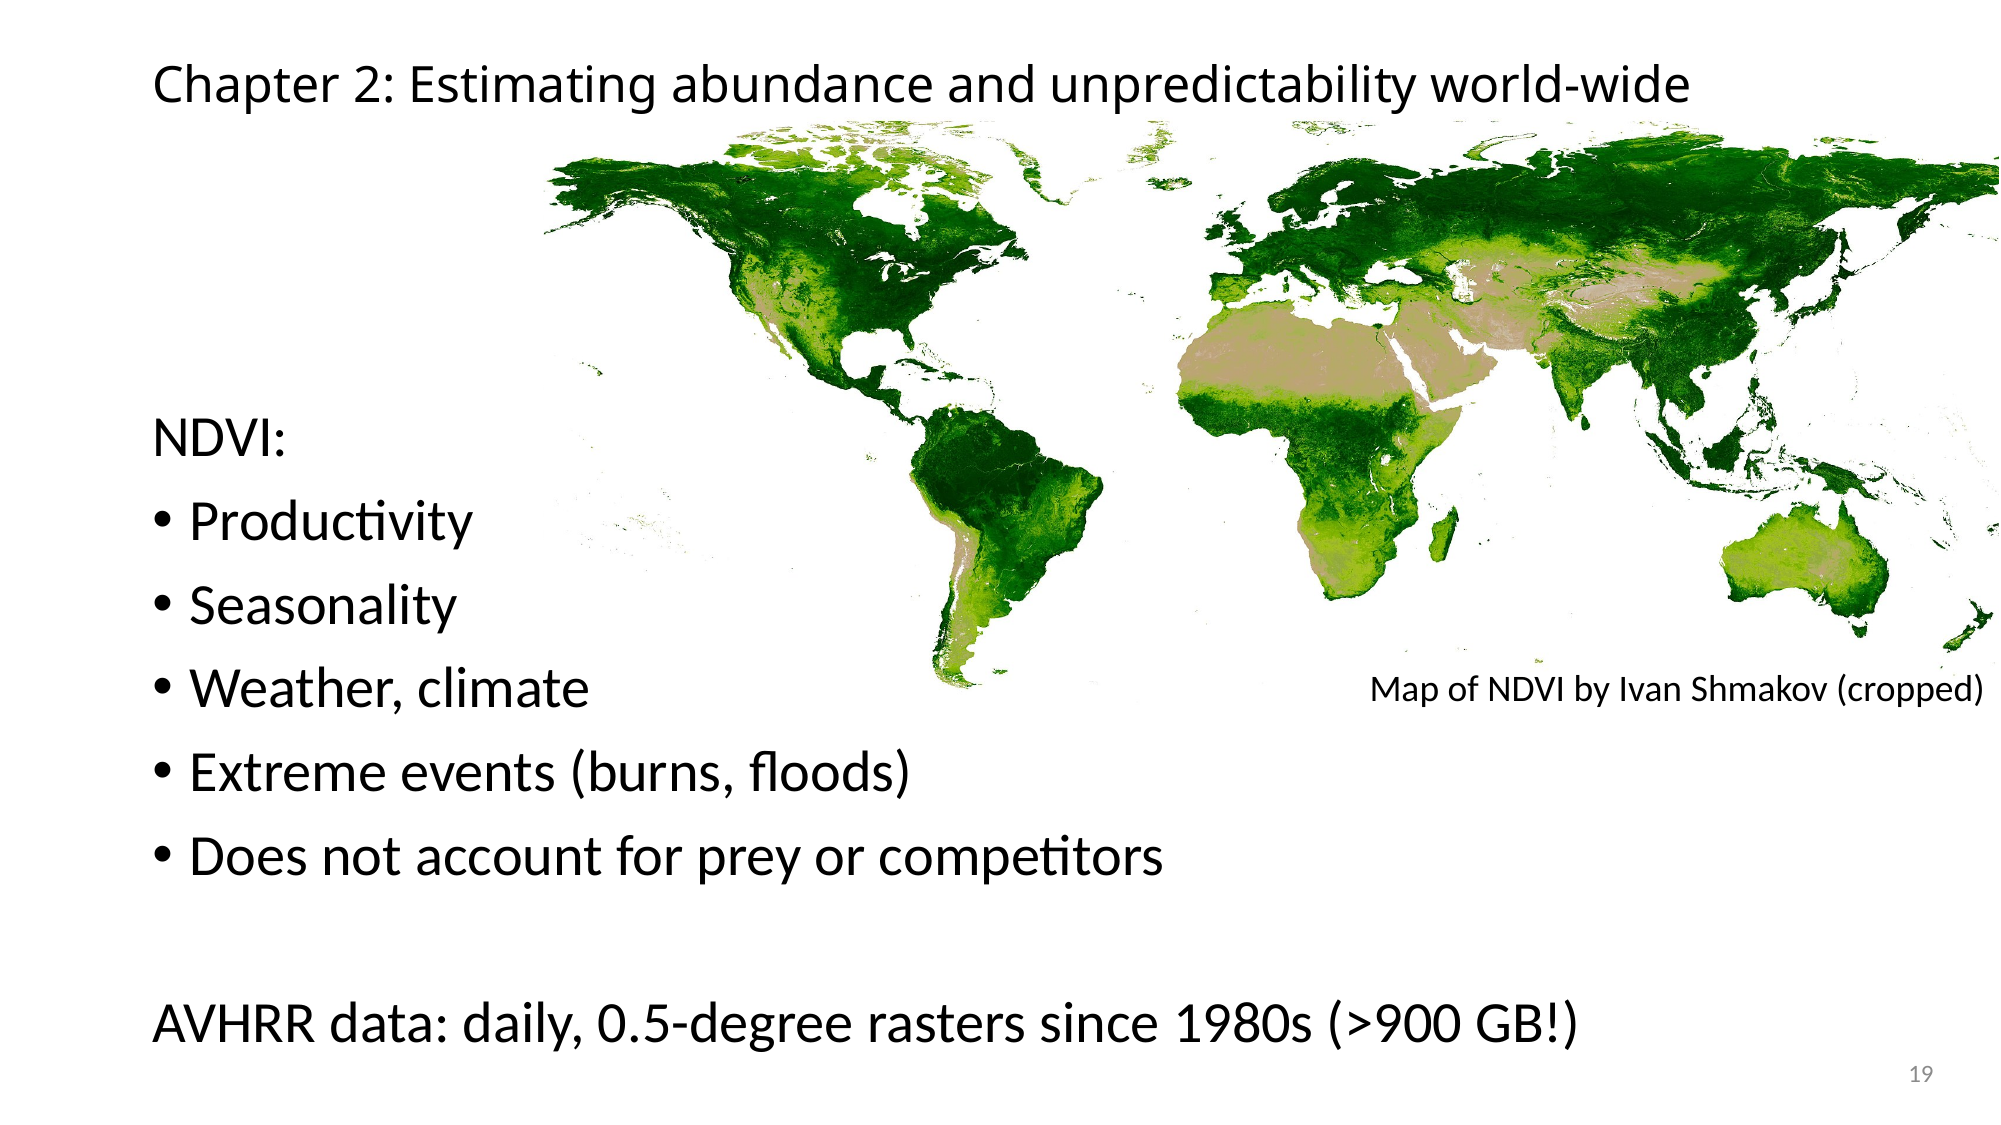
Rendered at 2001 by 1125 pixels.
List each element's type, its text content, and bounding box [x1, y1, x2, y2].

picture [543, 79, 1999, 831]
title Chapter 2: Estimating abundance and unpredictability world-wide [137, 59, 1863, 112]
slide_number 19 [1830, 1042, 1949, 1103]
list NDVI: Productivity Seasonality Weather, climate Extreme events (burns, floods) Does not account for prey or competitors AVHRR data: daily, 0.5-degree rasters since 1980s (>900 GB!) [137, 141, 1874, 1086]
